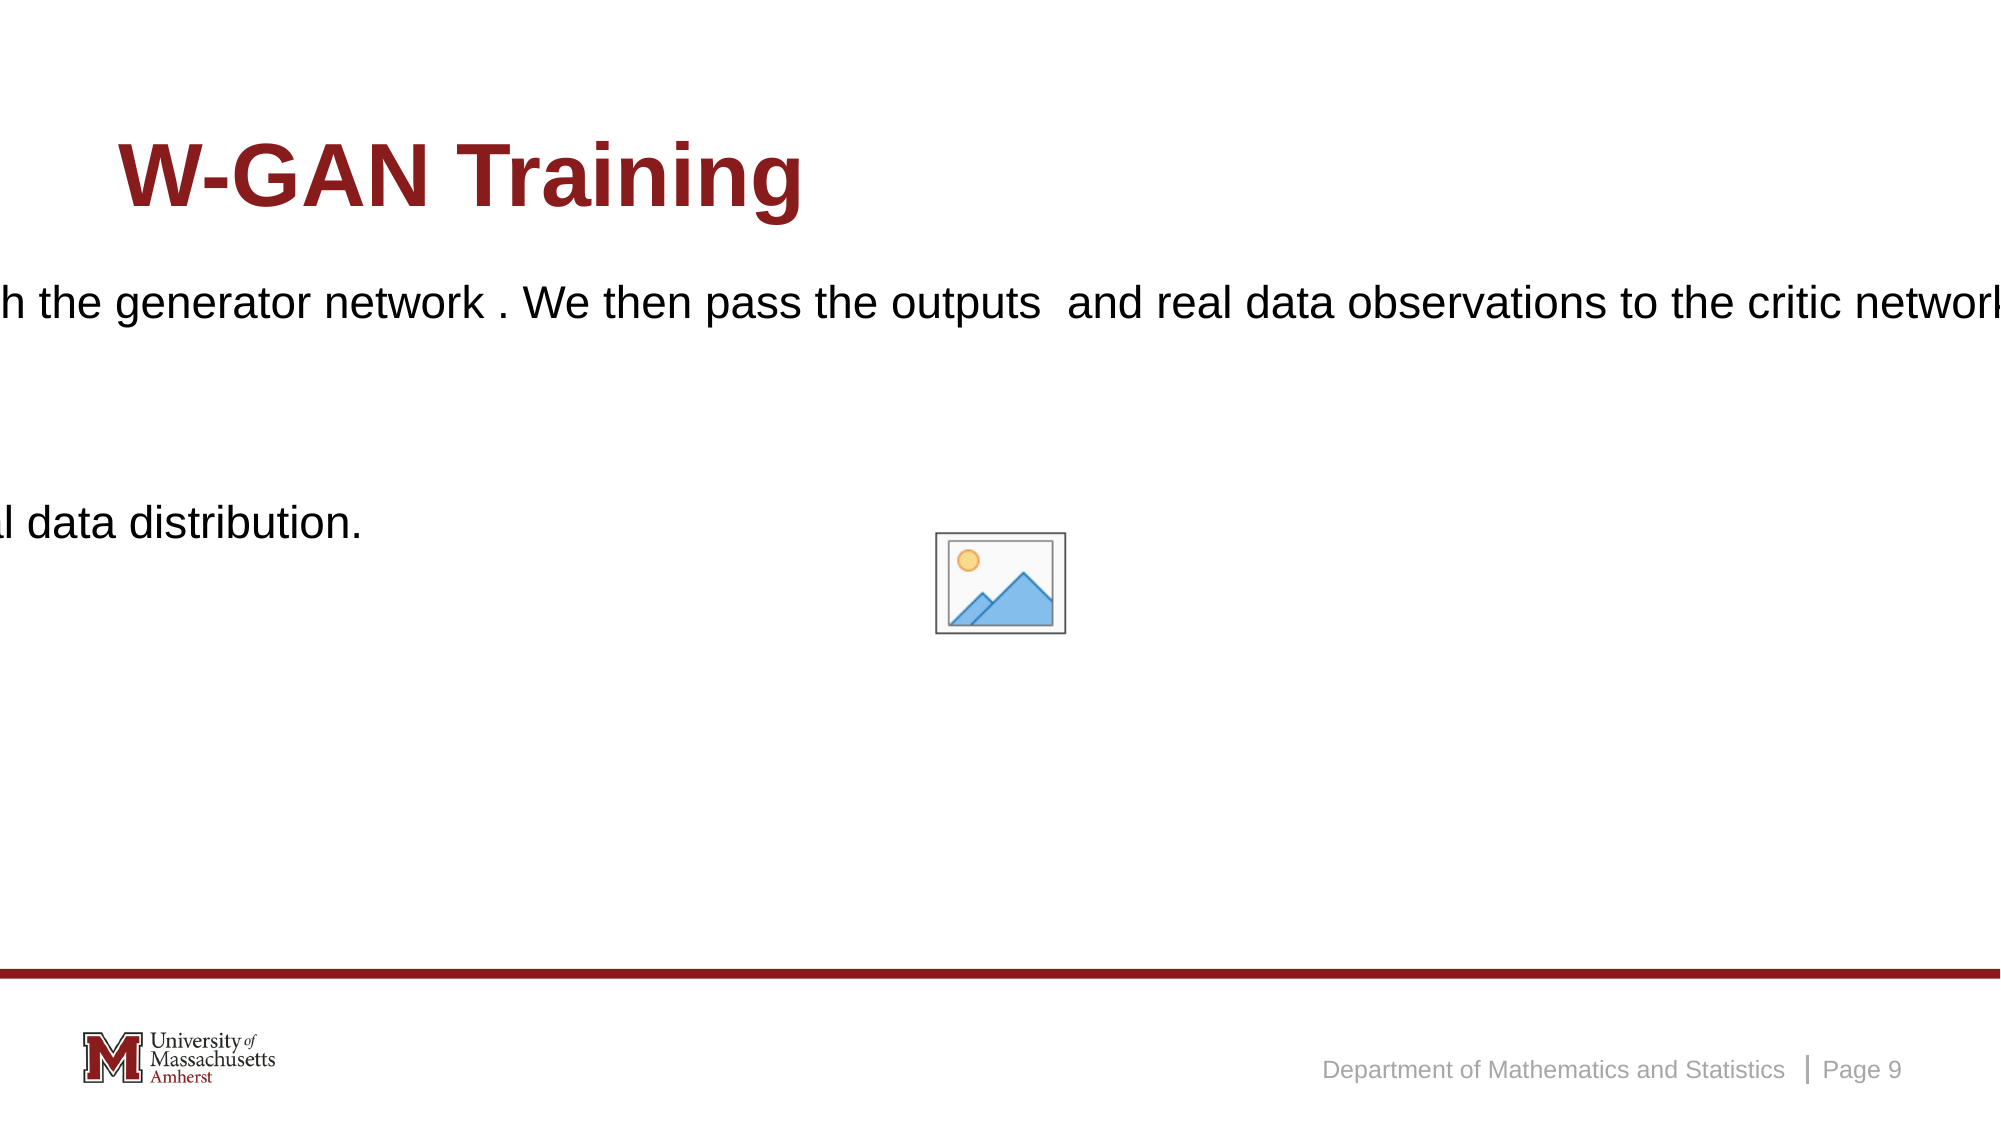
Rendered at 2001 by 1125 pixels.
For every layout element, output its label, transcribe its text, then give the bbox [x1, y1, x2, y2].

slide_number Page 9 [1807, 1054, 1966, 1082]
picture [83, 1032, 275, 1083]
title W-GAN Training [103, 121, 1899, 234]
list Department of Mathematics and Statistics [1186, 1054, 1802, 1088]
